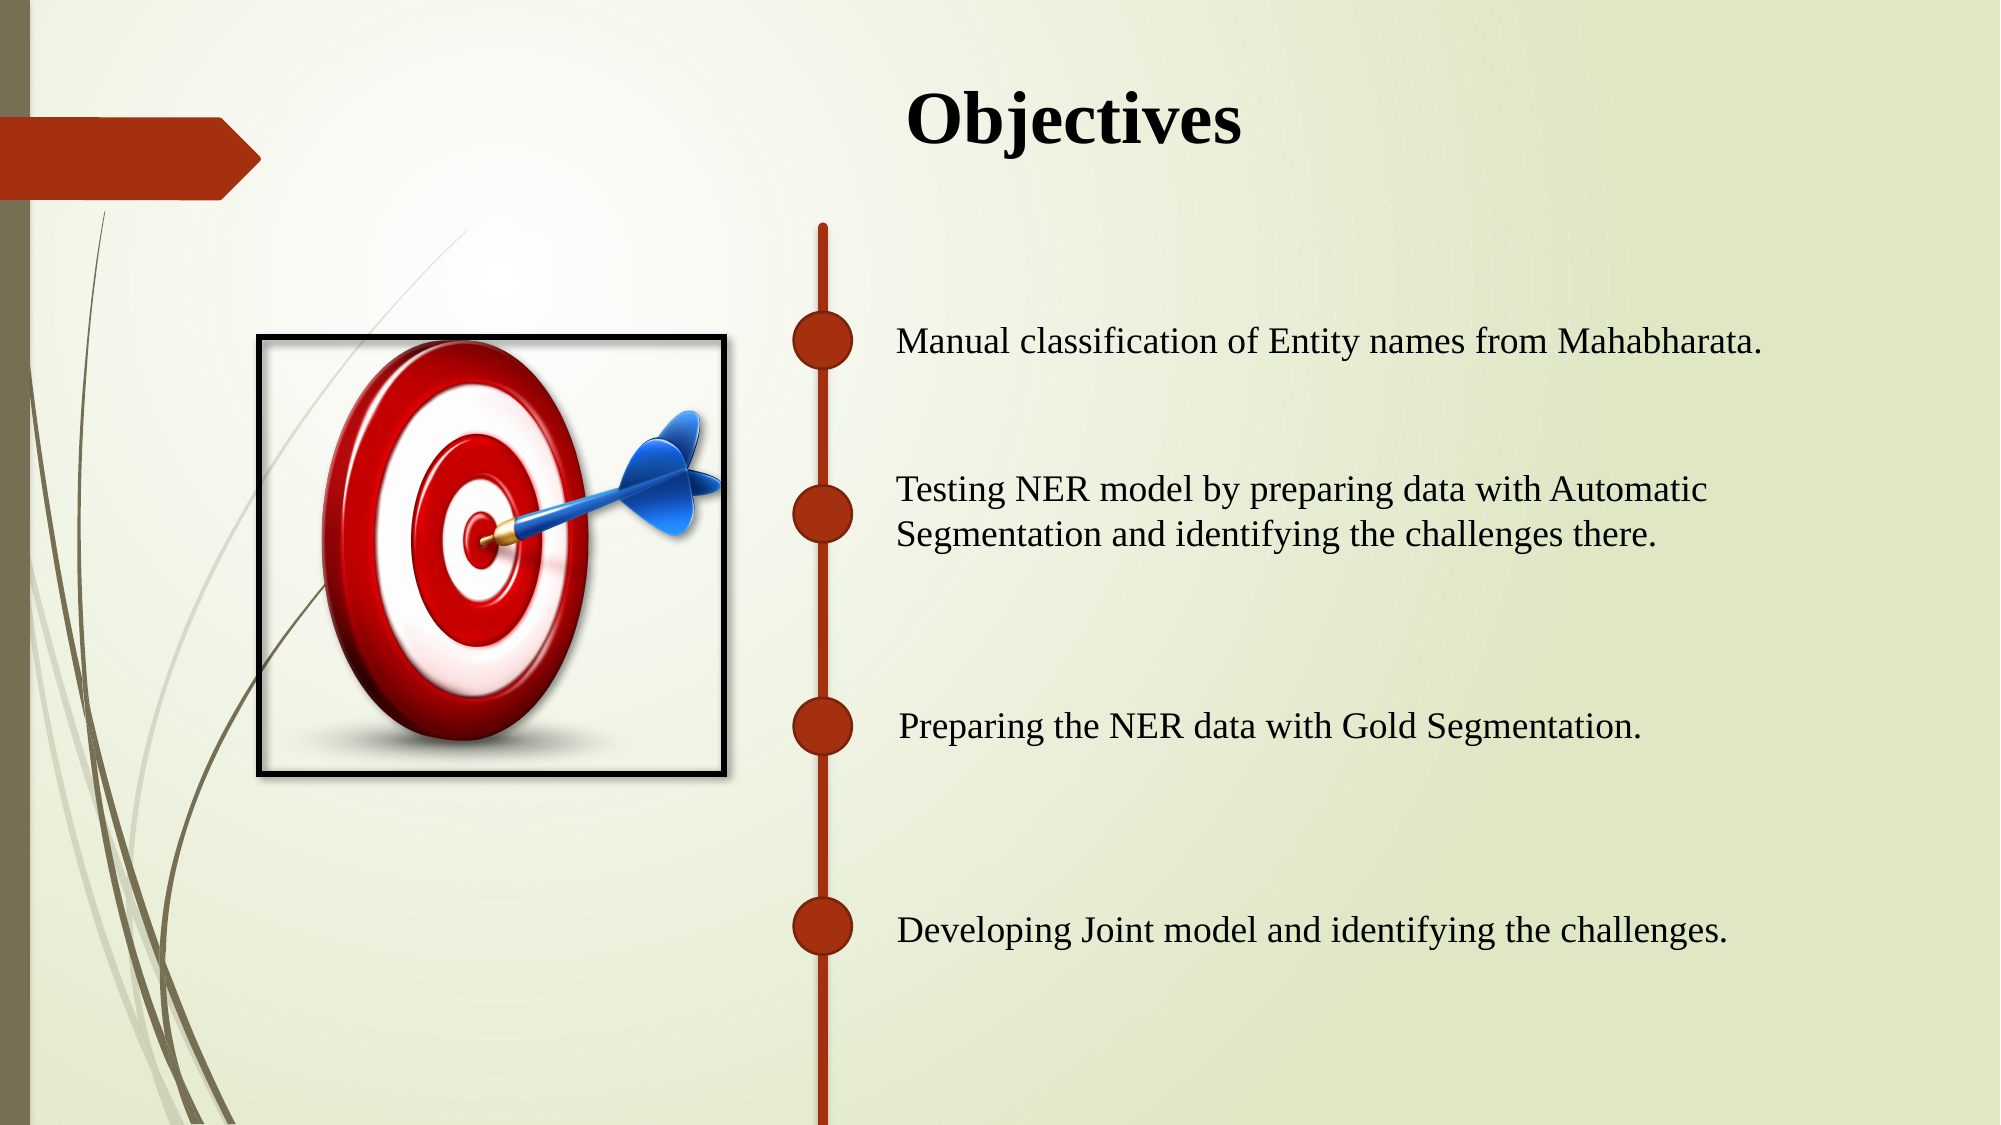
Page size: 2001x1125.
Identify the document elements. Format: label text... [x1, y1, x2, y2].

text_box [792, 311, 818, 370]
text_box Manual classification of Entity names from Mahabharata. [881, 308, 1881, 368]
text_box [826, 896, 854, 956]
text_box Developing Joint model and identifying the challenges. [882, 897, 1745, 958]
text_box [826, 696, 854, 756]
text_box [826, 484, 854, 544]
text_box Testing NER model by preparing data with Automatic Segmentation and identifying the challenges there. [881, 456, 1881, 562]
text_box [826, 310, 854, 370]
text_box Objectives [665, 60, 1483, 166]
text_box Preparing the NER data with Gold Segmentation. [883, 694, 1668, 754]
text_box [792, 484, 818, 544]
text_box [792, 896, 818, 956]
text_box [792, 697, 818, 756]
picture [261, 340, 722, 772]
